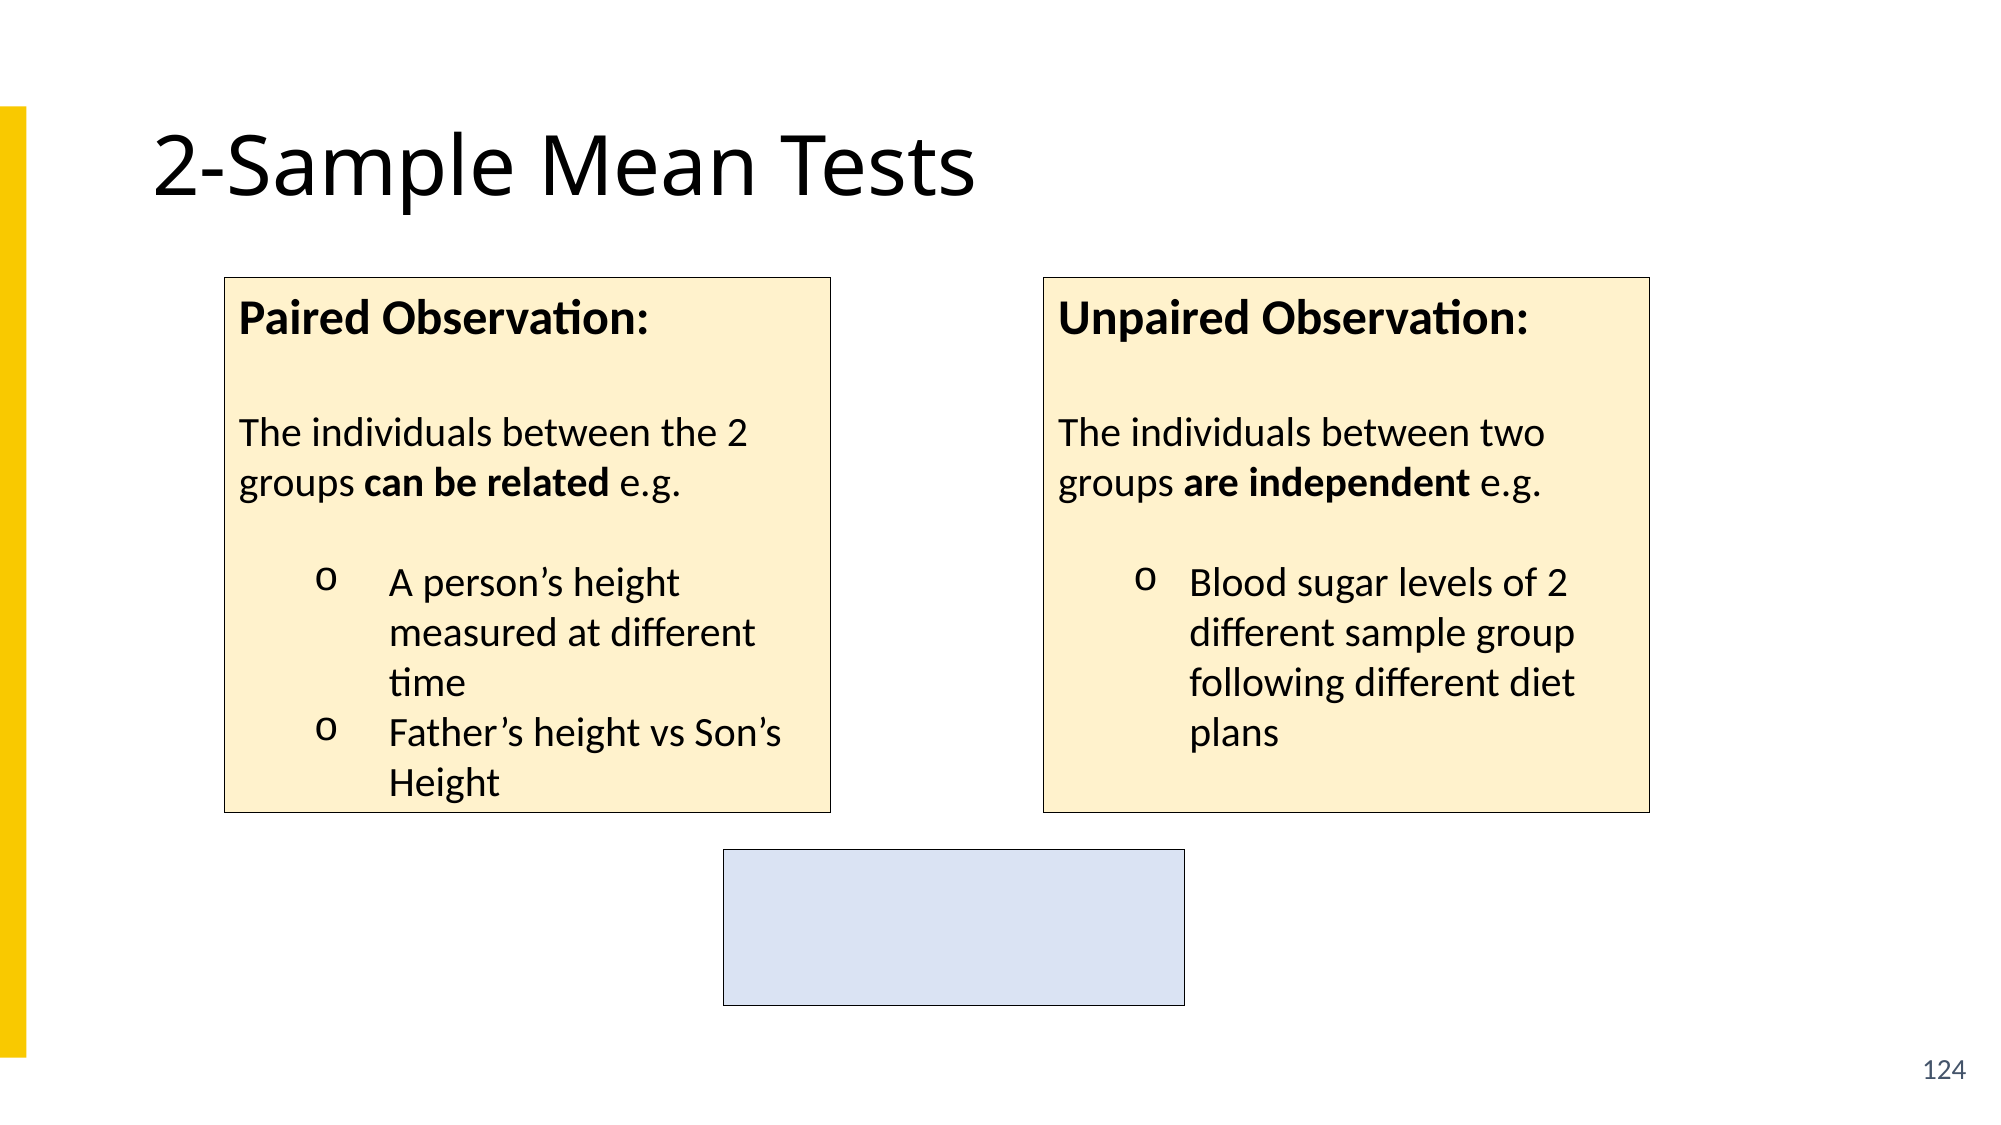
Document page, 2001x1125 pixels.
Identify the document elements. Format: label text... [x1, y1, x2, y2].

title 2-Sample Mean Tests [137, 59, 1863, 278]
text_box 124 [1531, 1038, 1982, 1098]
text_box Paired Observation: The individuals between the 2 groups can be related e.g. A person’s height measured at different time Father’s height vs Son’s Height [224, 277, 831, 813]
text_box [0, 105, 27, 1059]
text_box Unpaired Observation: The individuals between two groups are independent e.g. Blood sugar levels of 2 different sample group following different diet plans [1043, 277, 1650, 813]
